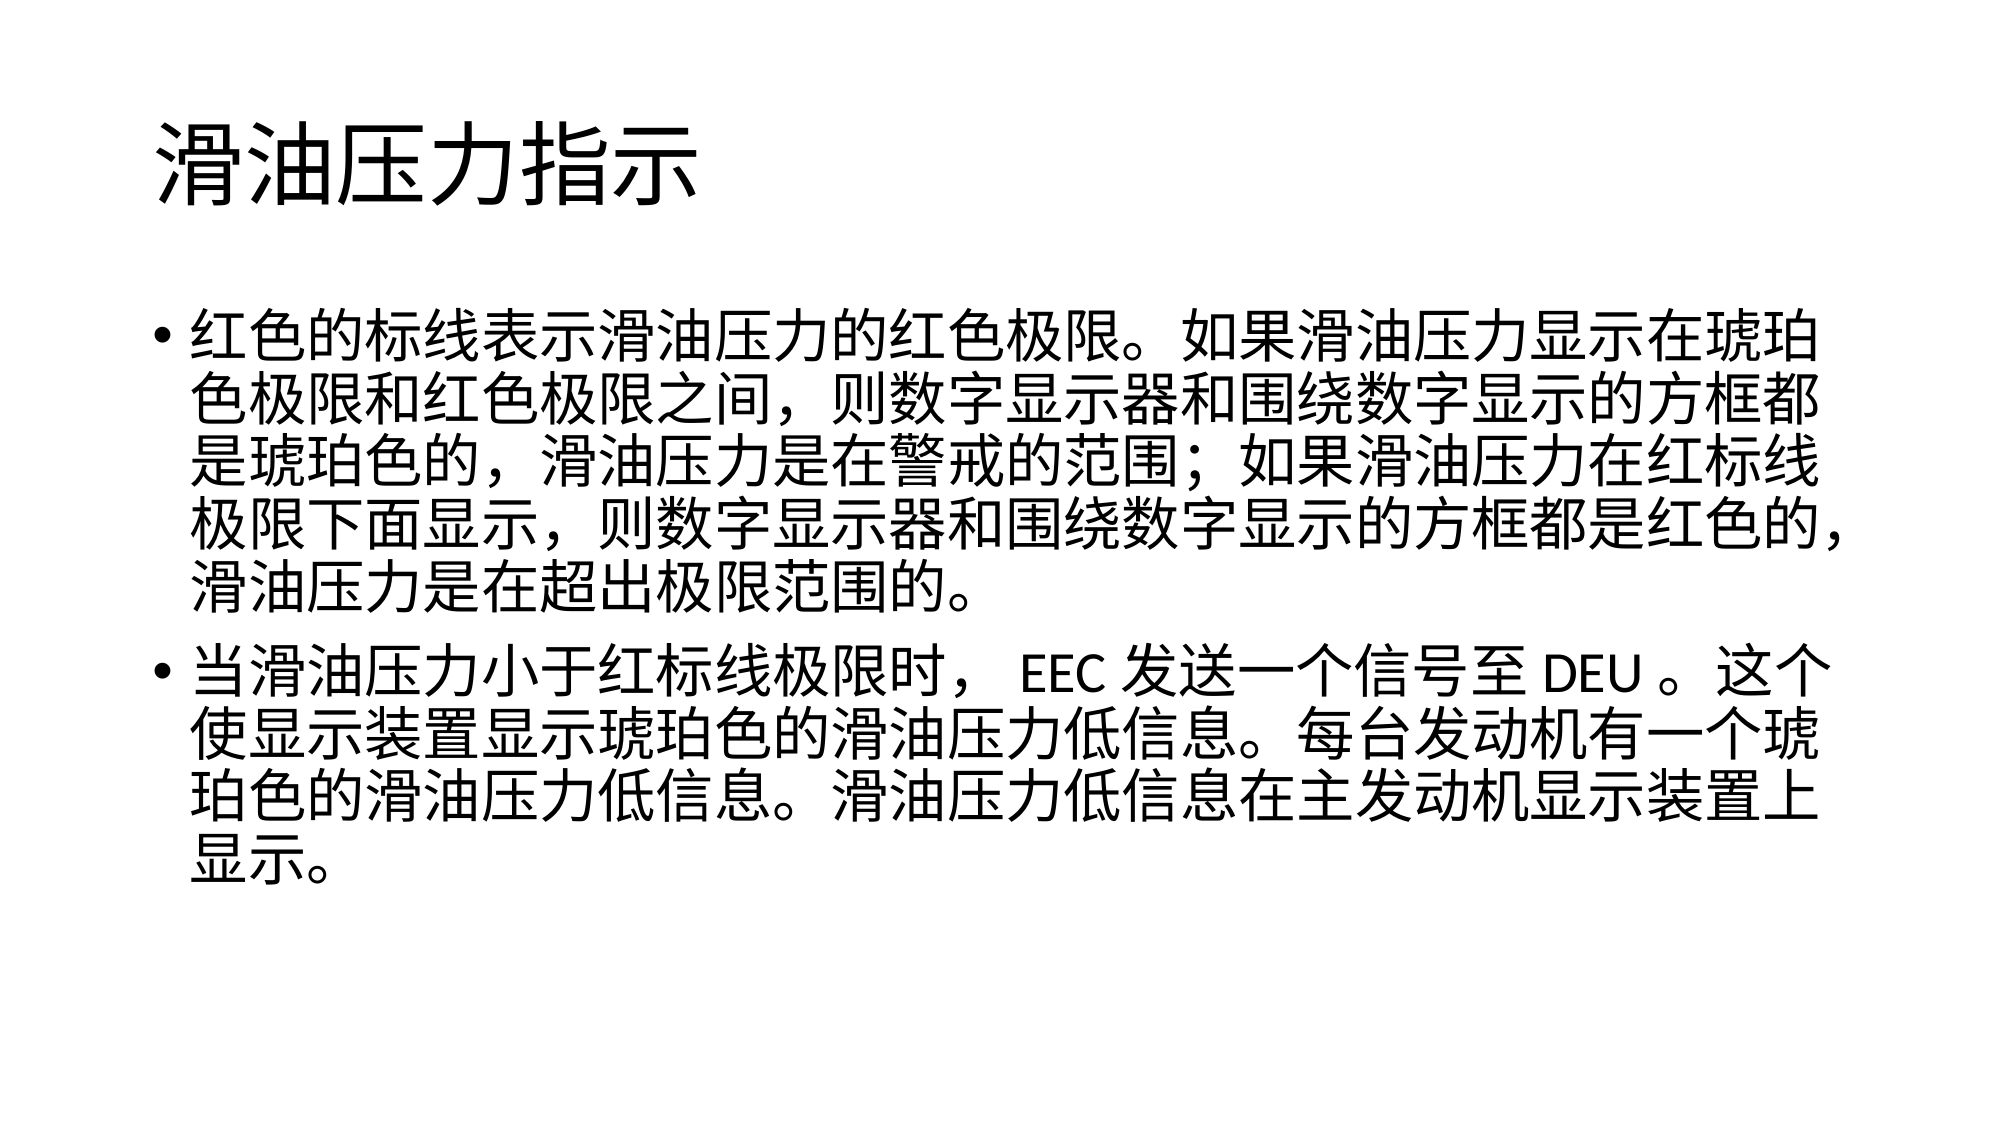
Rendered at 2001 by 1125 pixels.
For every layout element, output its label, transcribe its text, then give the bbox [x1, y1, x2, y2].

list 红色的标线表示滑油压力的红色极限。如果滑油压力显示在琥珀色极限和红色极限之间，则数字显示器和围绕数字显示的方框都是琥珀色的，滑油压力是在警戒的范围；如果滑油压力在红标线极限下面显示，则数字显示器和围绕数字显示的方框都是红色的，滑油压力是在超出极限范围的。 当滑油压力小于红标线极限时，EEC发送一个信号至DEU。这个使显示装置显示琥珀色的滑油压力低信息。每台发动机有一个琥珀色的滑油压力低信息。滑油压力低信息在主发动机显示装置上显示。 [137, 299, 1863, 1014]
title 滑油压力指示 [137, 59, 1863, 278]
